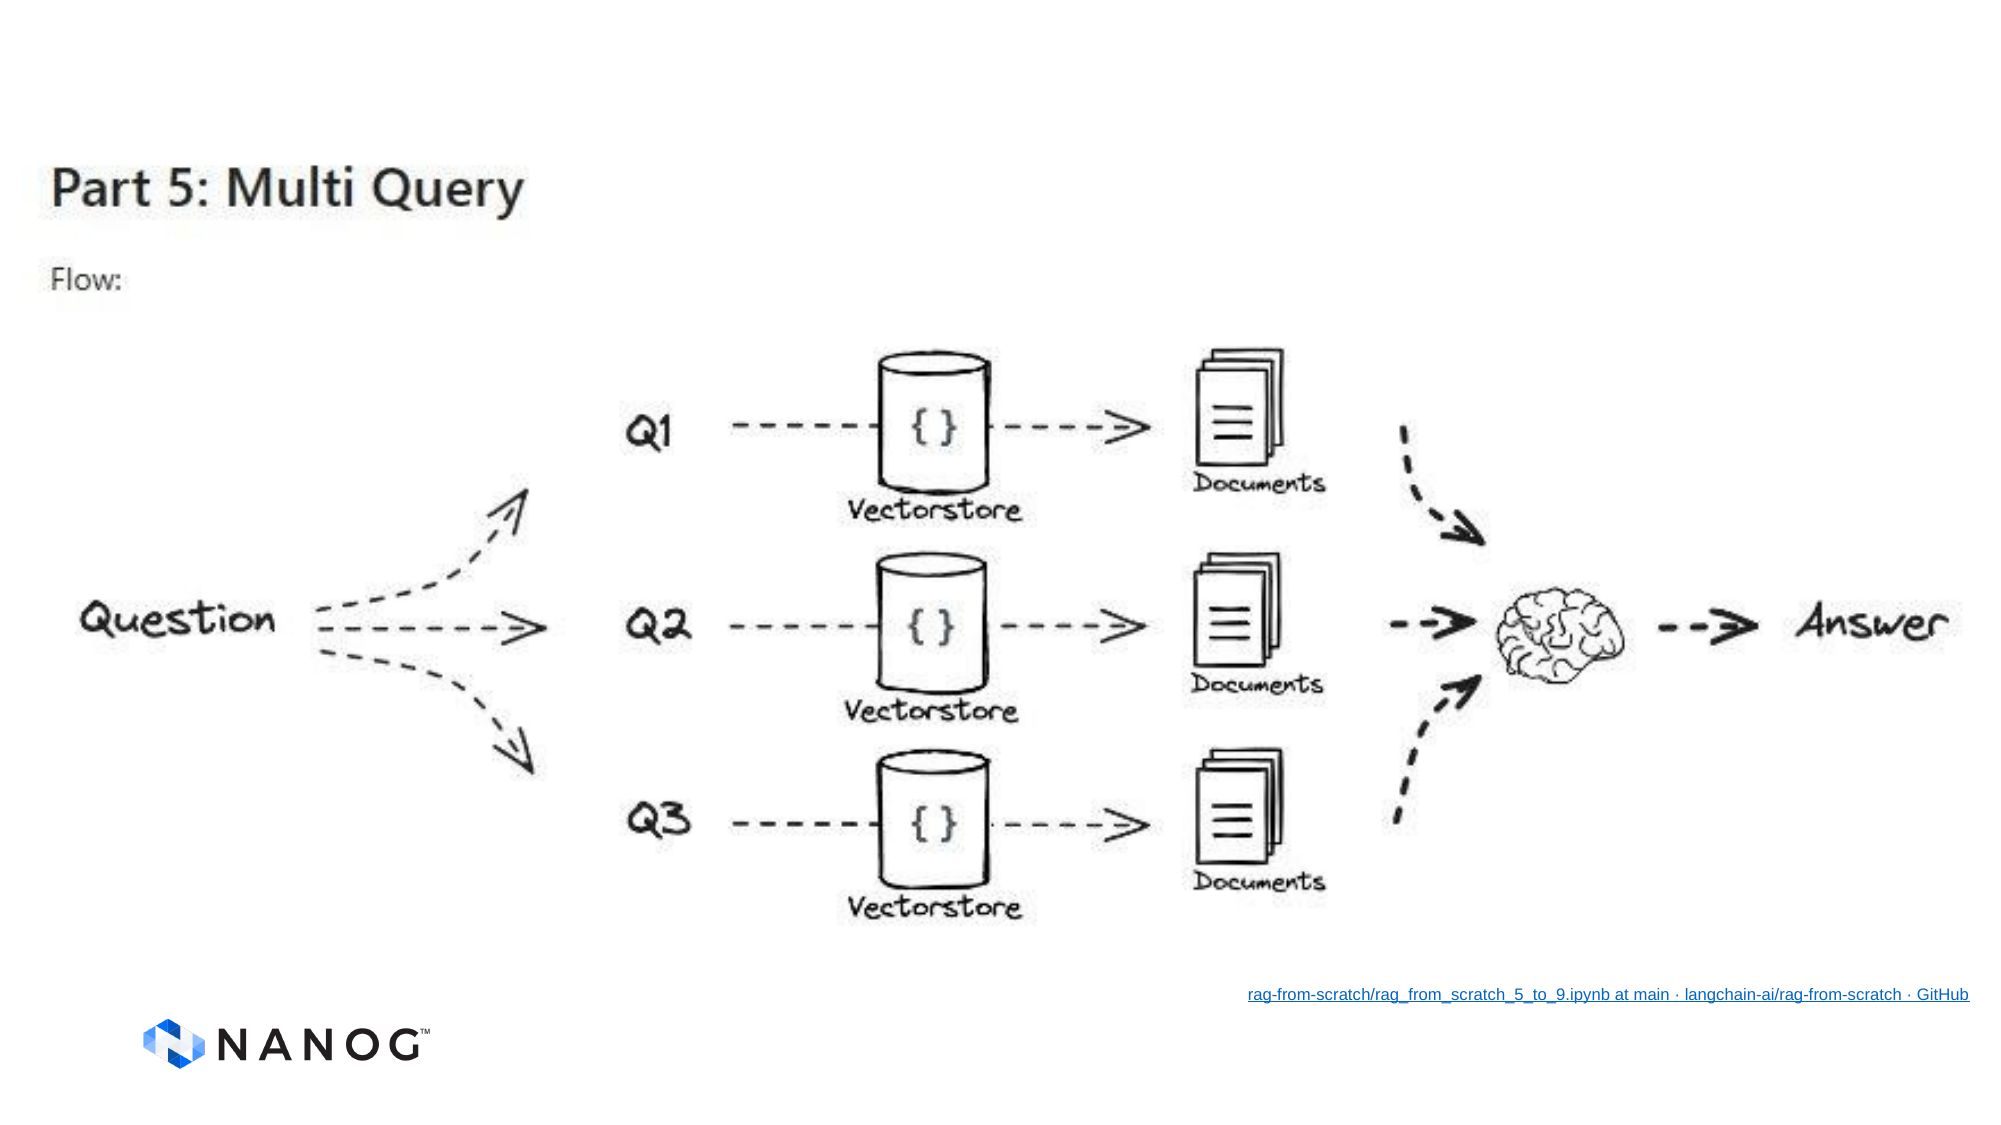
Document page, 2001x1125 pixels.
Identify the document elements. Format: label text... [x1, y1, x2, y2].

text_box rag-from-scratch/rag_from_scratch_5_to_9.ipynb at main · langchain-ai/rag-from-scratch · GitHub [1233, 976, 2000, 1046]
picture [137, 1013, 434, 1074]
picture [21, 130, 1979, 966]
